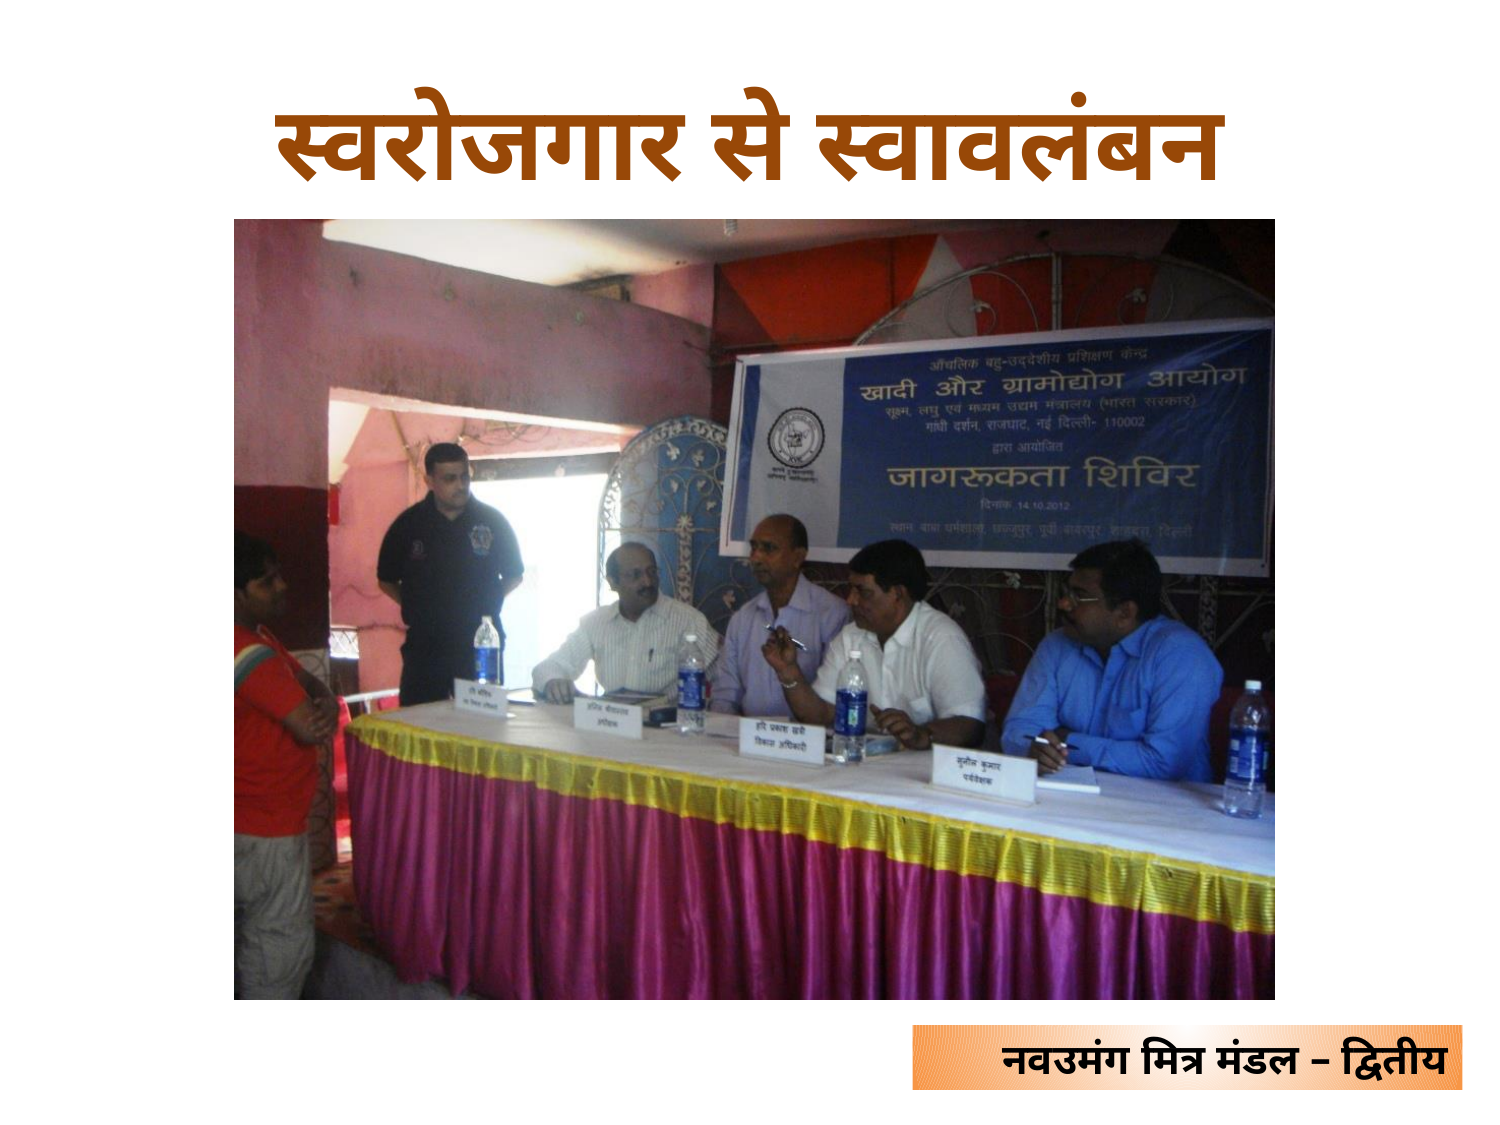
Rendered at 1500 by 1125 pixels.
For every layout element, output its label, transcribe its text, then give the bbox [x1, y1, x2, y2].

picture [234, 219, 1276, 1001]
title स्वरोजगार से स्वावलंबन [75, 45, 1425, 233]
text_box नवउमंग मित्र मंडल – द्वितीय [912, 1025, 1463, 1090]
